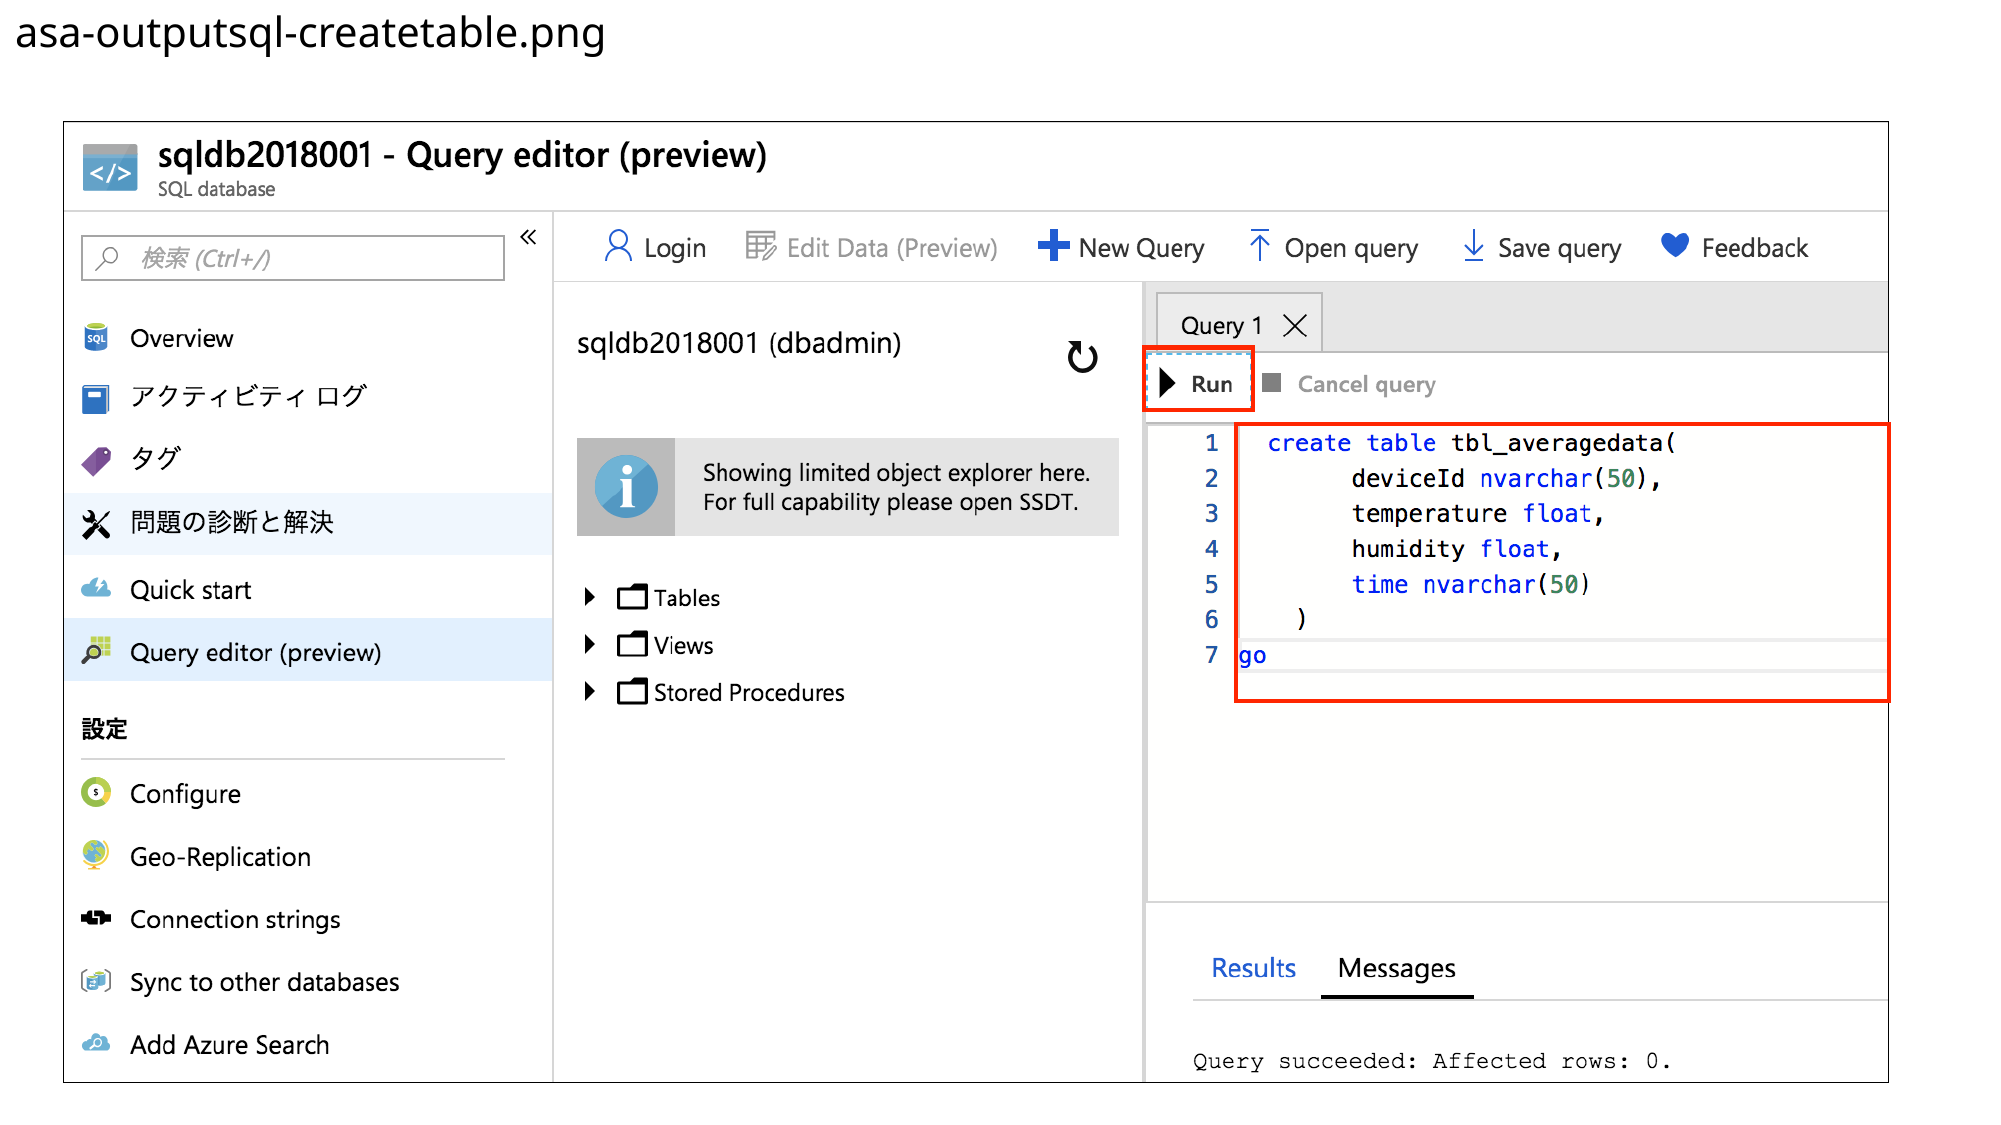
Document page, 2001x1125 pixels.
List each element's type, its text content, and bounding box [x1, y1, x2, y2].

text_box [63, 121, 1889, 1083]
title asa-outputsql-createtable.png [0, 0, 2000, 68]
